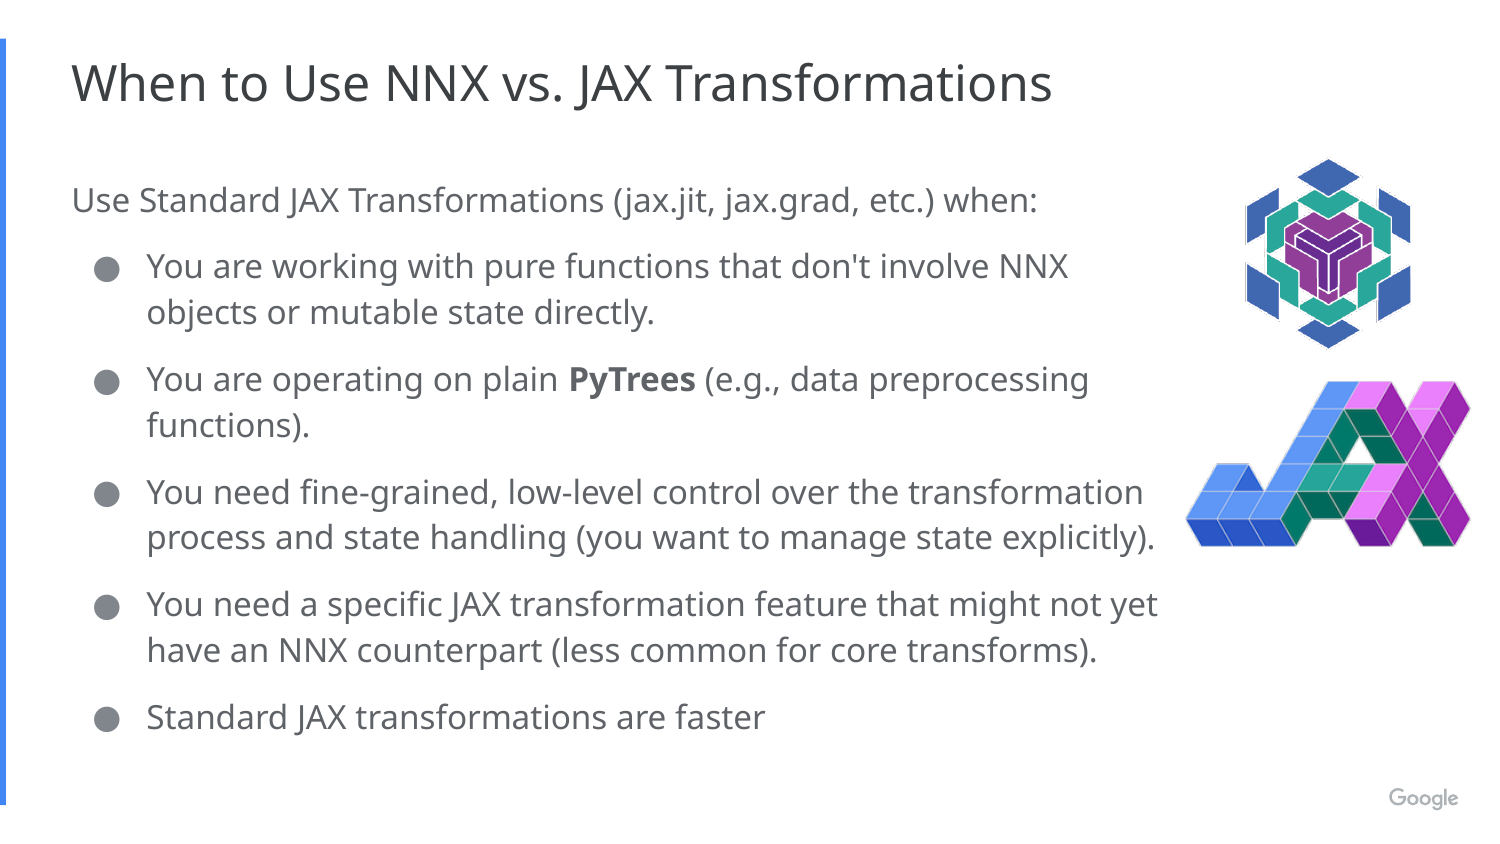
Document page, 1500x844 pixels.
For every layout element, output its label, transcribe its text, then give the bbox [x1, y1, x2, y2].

list Use Standard JAX Transformations (jax.jit, jax.grad, etc.) when: You are working with pure functions that don't involve NNX objects or mutable state directly. You are operating on plain PyTrees (e.g., data preprocessing functions). You need fine-grained, low-level control over the transformation process and state handling (you want to manage state explicitly). You need a specific JAX transformation feature that might not yet have an NNX counterpart (less common for core transforms). Standard JAX transformations are faster [56, 215, 1186, 752]
picture [1227, 153, 1429, 354]
title When to Use NNX vs. JAX Transformations [56, 43, 1336, 215]
picture [1185, 381, 1471, 547]
